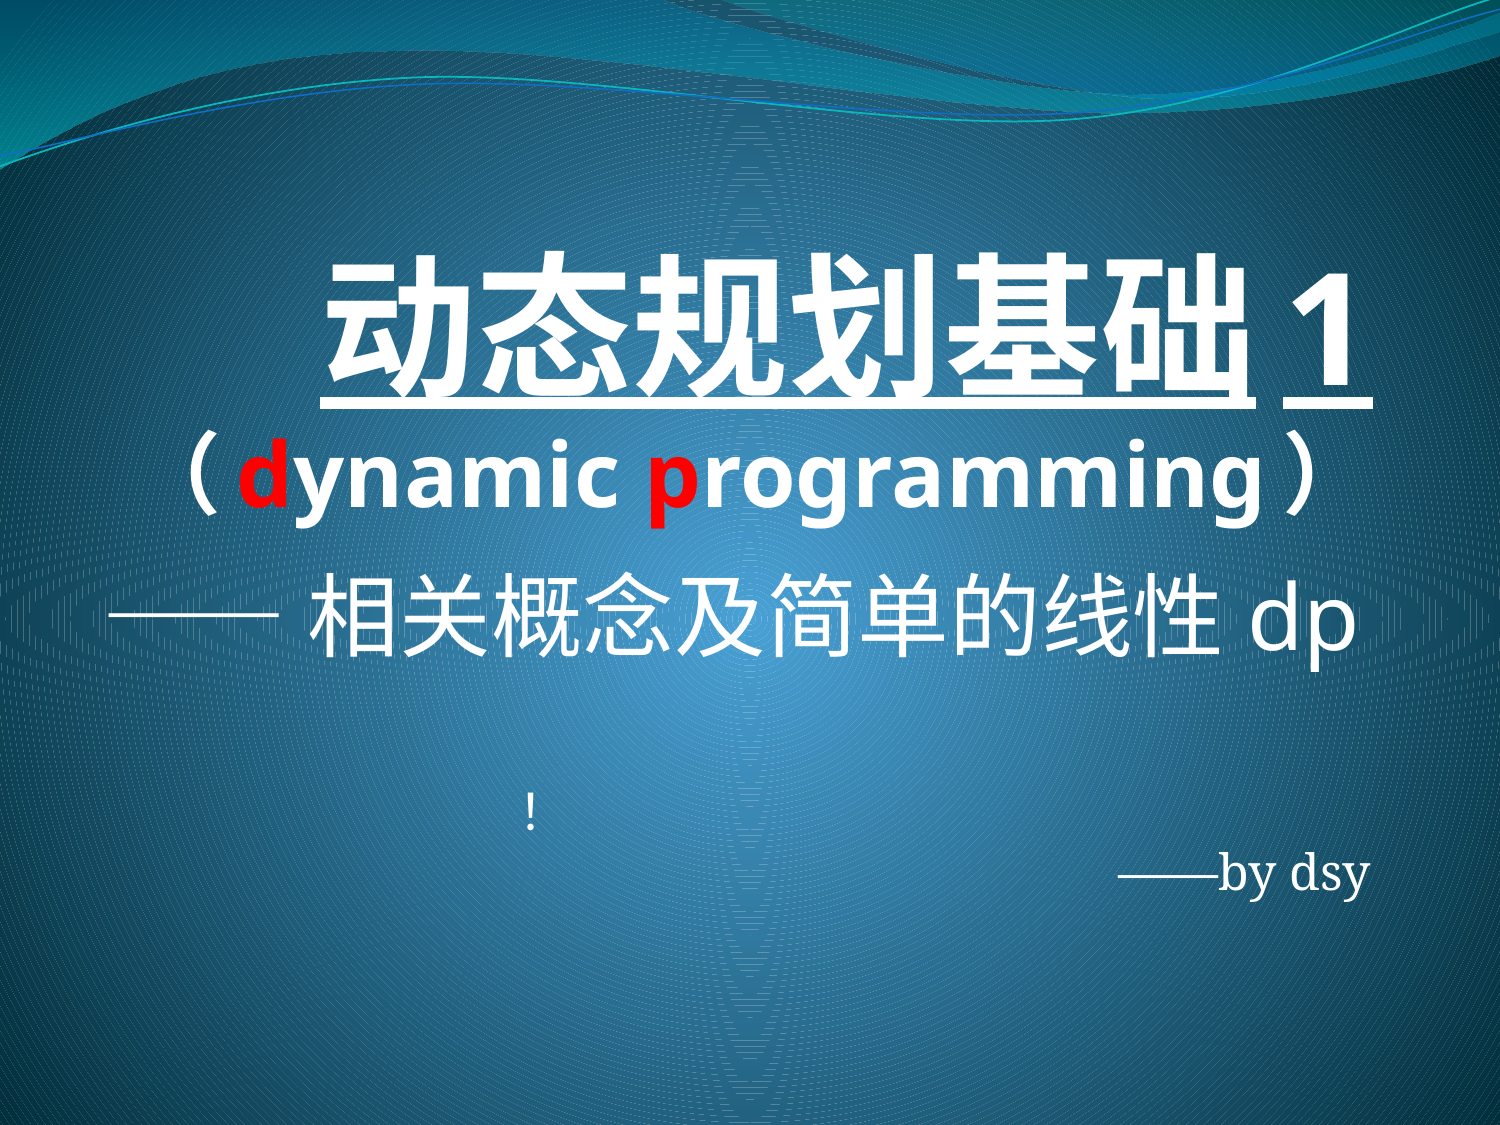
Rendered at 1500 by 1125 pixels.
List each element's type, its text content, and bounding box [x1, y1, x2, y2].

text_box ！ ——by dsy [503, 773, 1395, 954]
subtitle ——相关概念及简单的线性dp [82, 550, 1371, 678]
title 动态规划基础1 （dynamic programming） [87, 224, 1376, 525]
